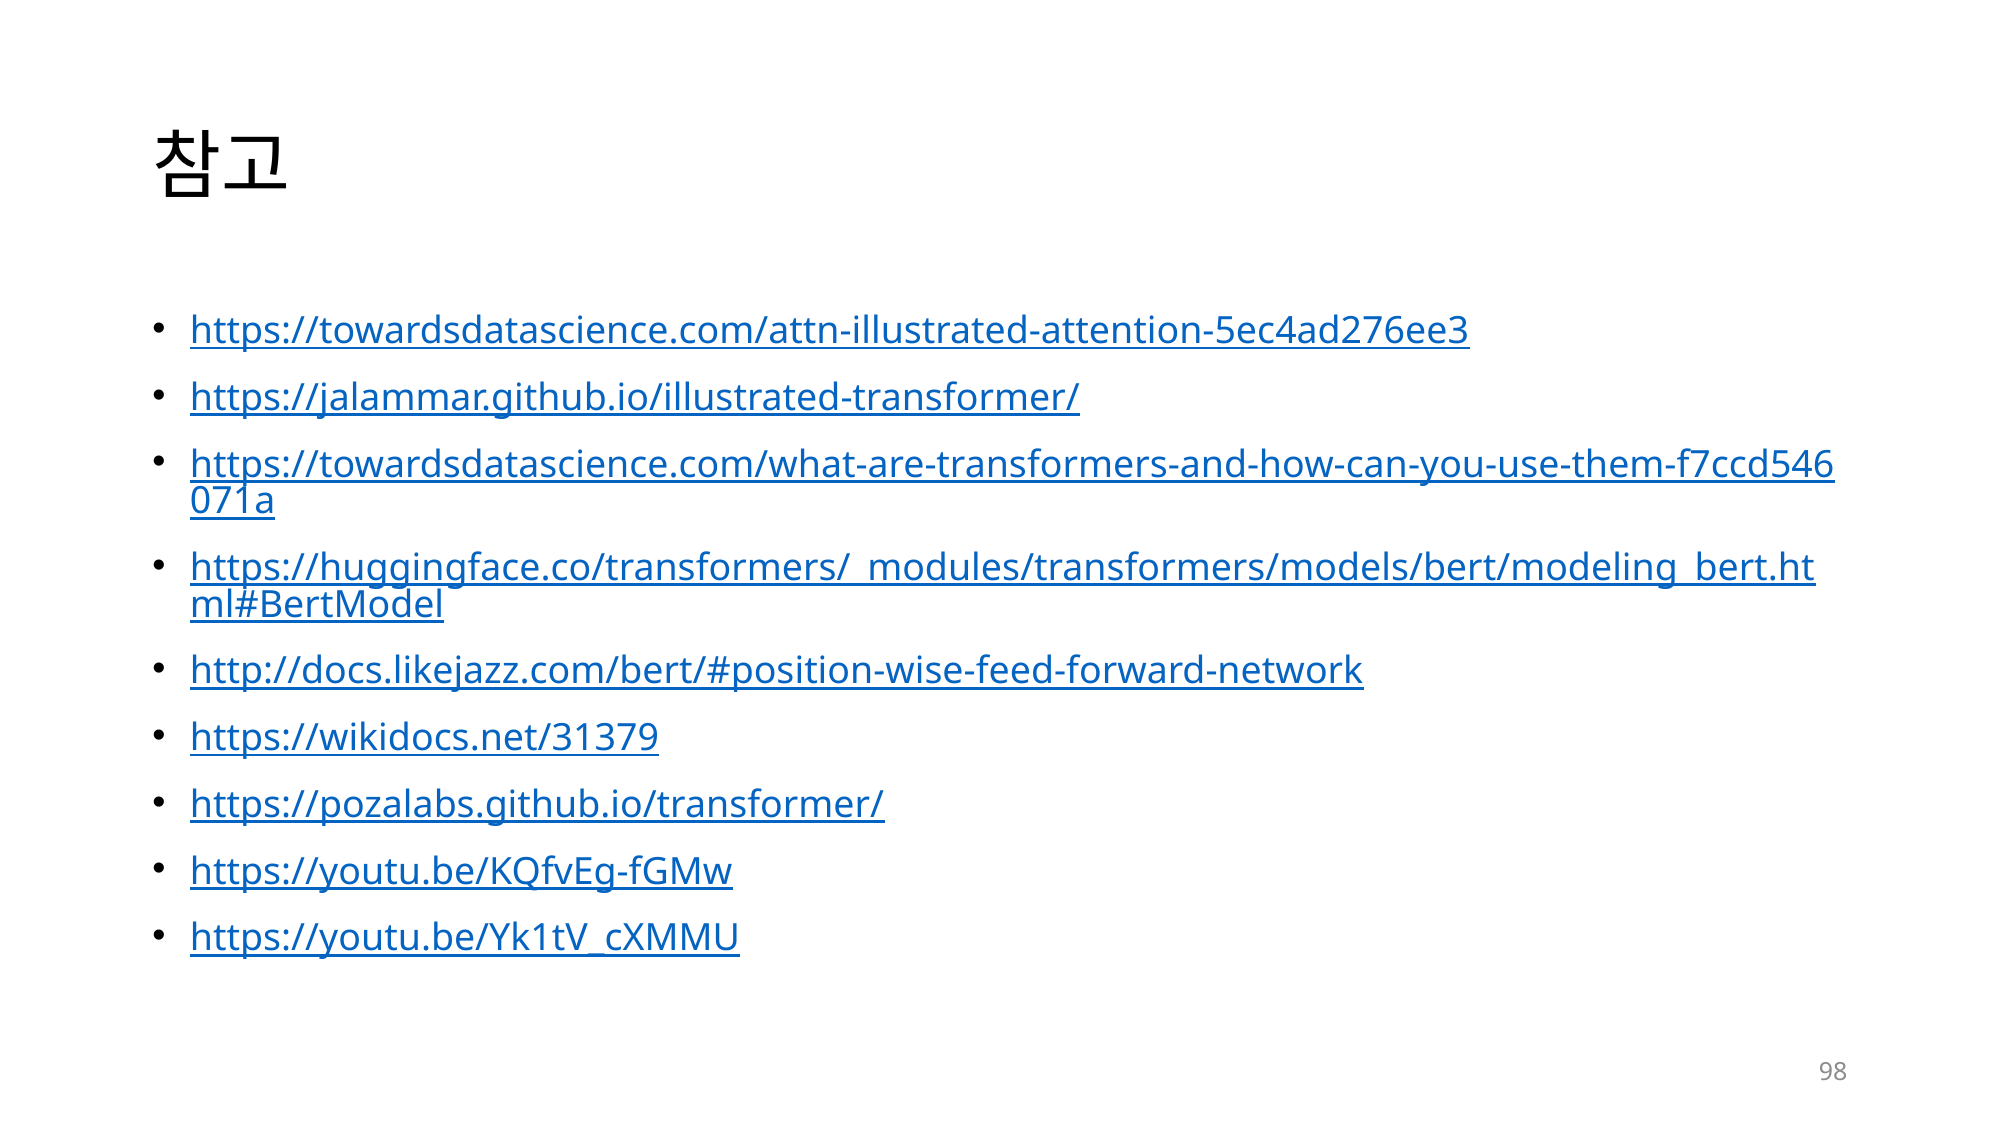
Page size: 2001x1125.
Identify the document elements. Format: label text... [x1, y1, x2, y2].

slide_number 98 [1412, 1042, 1863, 1103]
title 참고 [137, 59, 1863, 278]
list https://towardsdatascience.com/attn-illustrated-attention-5ec4ad276ee3 https://jalammar.github.io/illustrated-transformer/ https://towardsdatascience.com/what-are-transformers-and-how-can-you-use-them-f7ccd546071a https://huggingface.co/transformers/_modules/transformers/models/bert/modeling_bert.html#BertModel http://docs.likejazz.com/bert/#position-wise-feed-forward-network https://wikidocs.net/31379 https://pozalabs.github.io/transformer/ https://youtu.be/KQfvEg-fGMw https://youtu.be/Yk1tV_cXMMU [137, 299, 1863, 1014]
